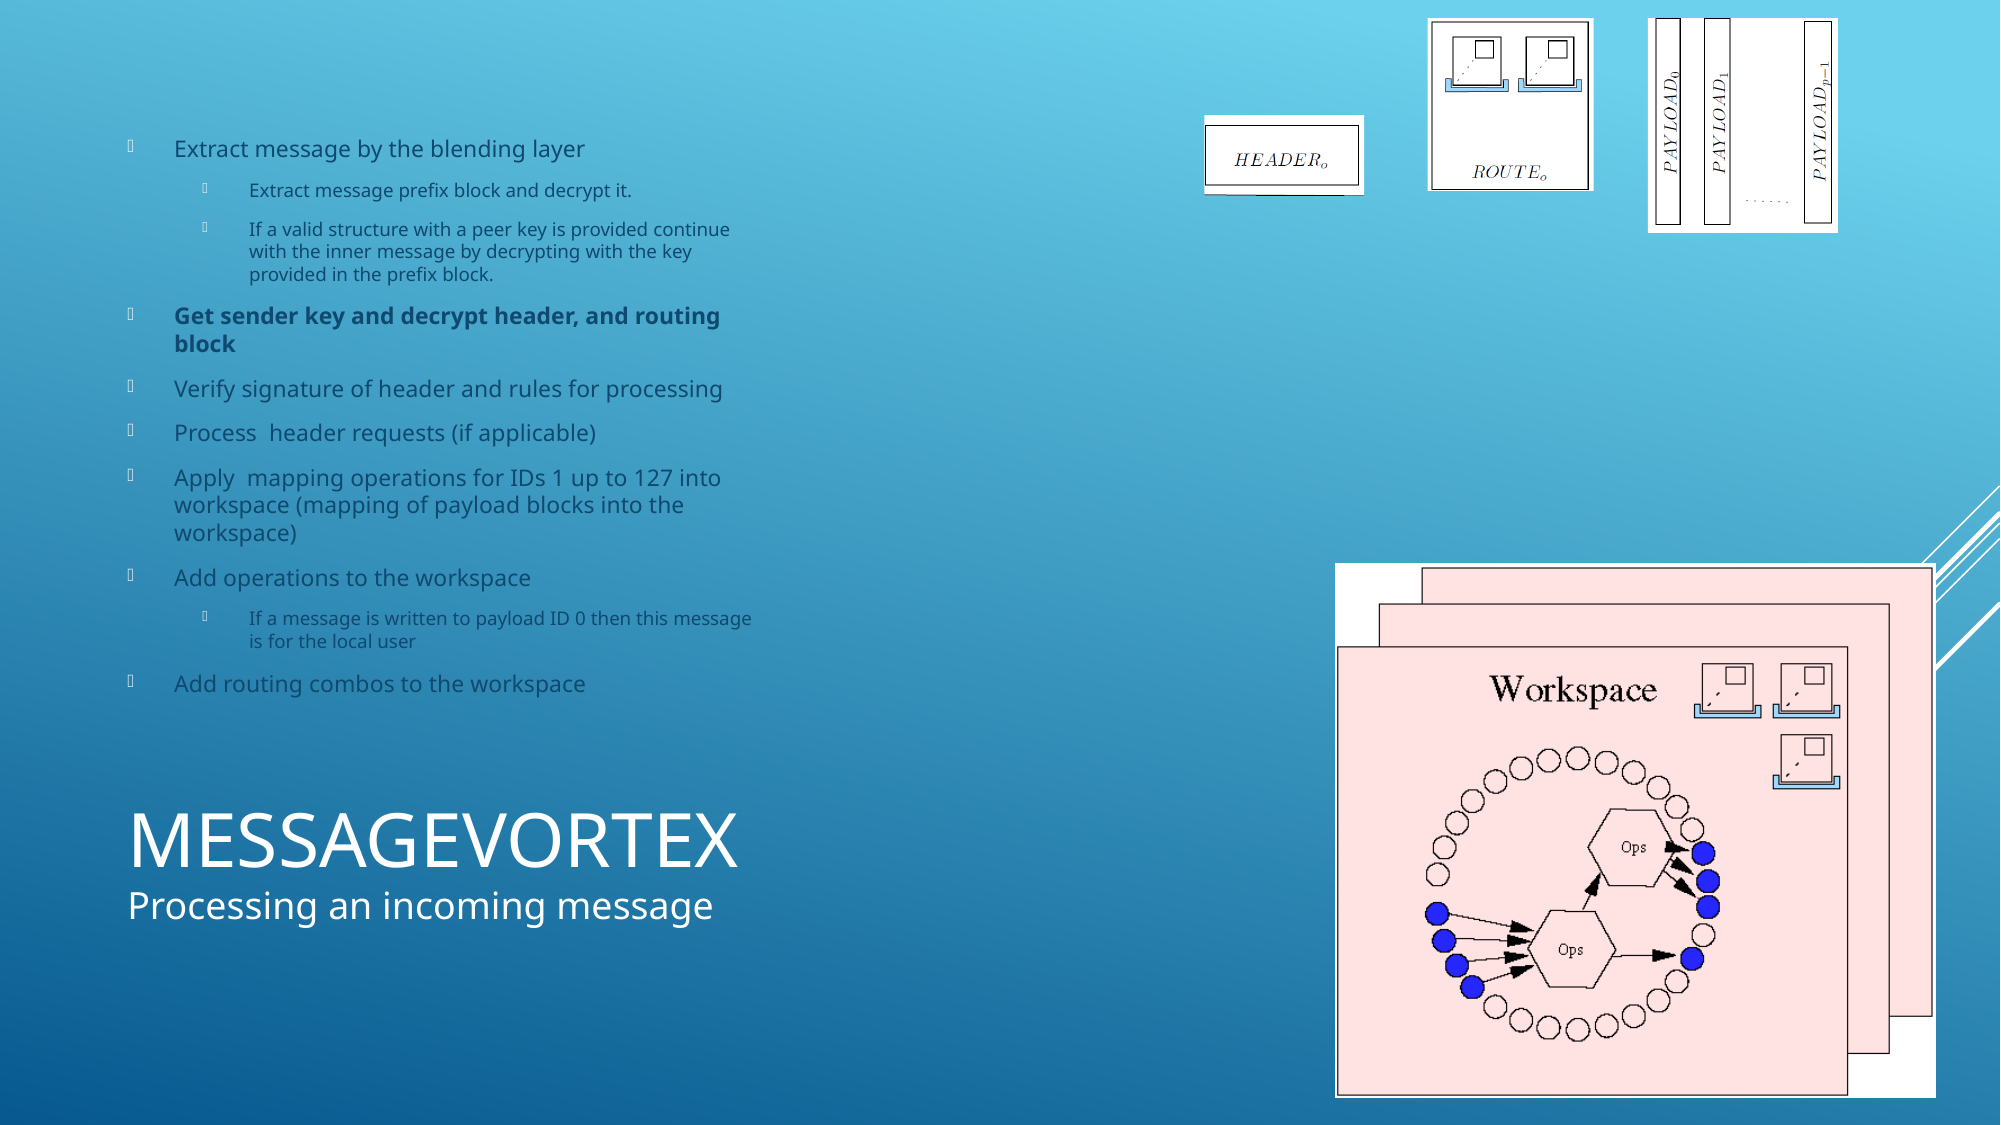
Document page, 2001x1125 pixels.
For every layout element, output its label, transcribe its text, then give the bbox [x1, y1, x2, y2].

picture [1335, 563, 1937, 1098]
list Extract message by the blending layer Extract message prefix block and decrypt it. If a valid structure with a peer key is provided continue with the inner message by decrypting with the key provided in the prefix block. Get sender key and decrypt header, and routing block Verify signature of header and rules for processing Process header requests (if applicable) Apply mapping operations for IDs 1 up to 127 into workspace (mapping of payload blocks into the workspace) Add operations to the workspace If a message is written to payload ID 0 then this message is for the local user Add routing combos to the workspace [112, 75, 771, 757]
picture [1427, 18, 1594, 192]
title MessageVortex Processing an incoming message [112, 736, 1335, 984]
picture [1647, 18, 1839, 234]
picture [1204, 115, 1365, 197]
